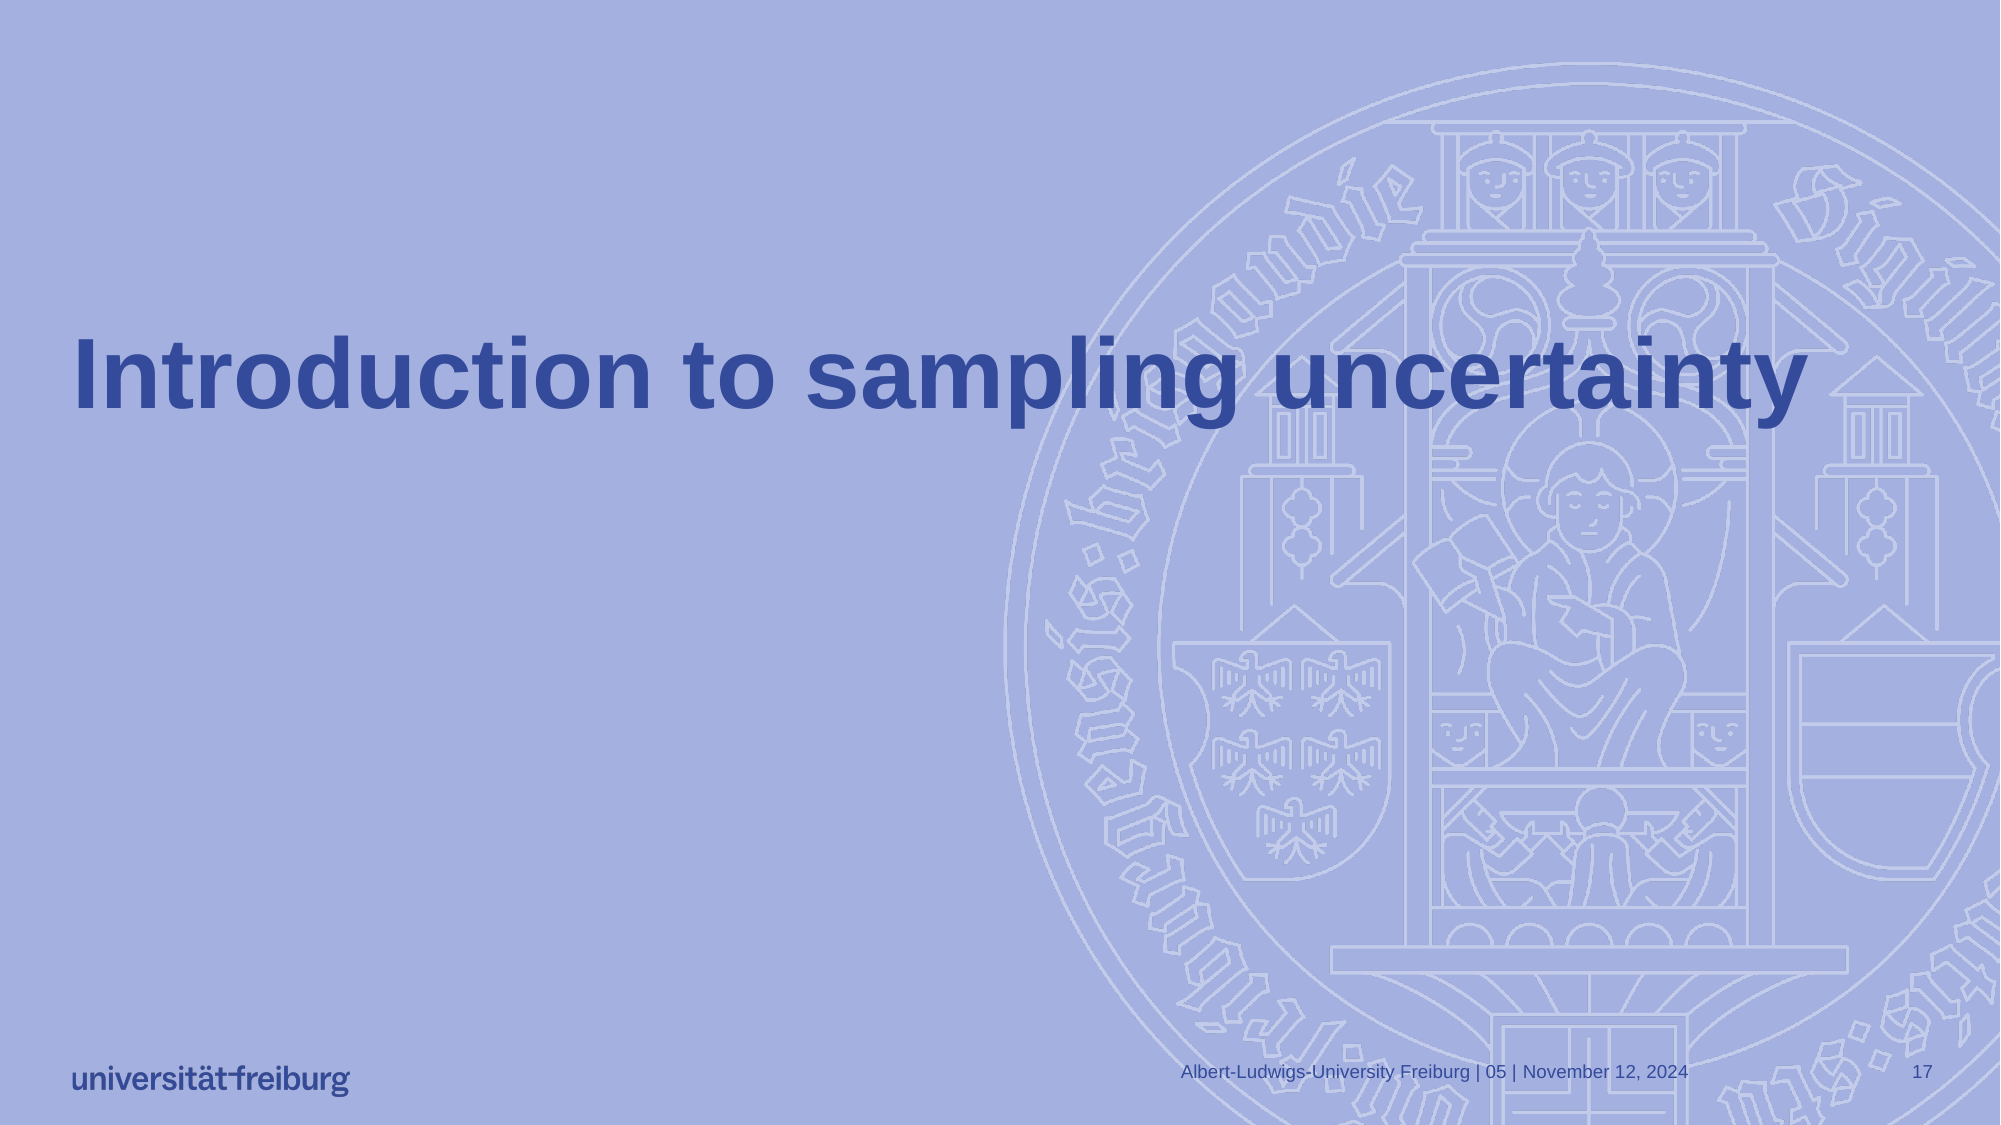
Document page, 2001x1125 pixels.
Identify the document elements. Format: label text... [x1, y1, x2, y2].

footer Albert-Ludwigs-University Freiburg | 05 | [488, 1060, 1517, 1090]
picture [1003, 62, 2000, 1125]
slide_number 17 [1873, 1060, 1933, 1090]
title Introduction to sampling uncertainty [72, 308, 1933, 546]
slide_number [1517, 1060, 1754, 1090]
picture [72, 1065, 351, 1097]
